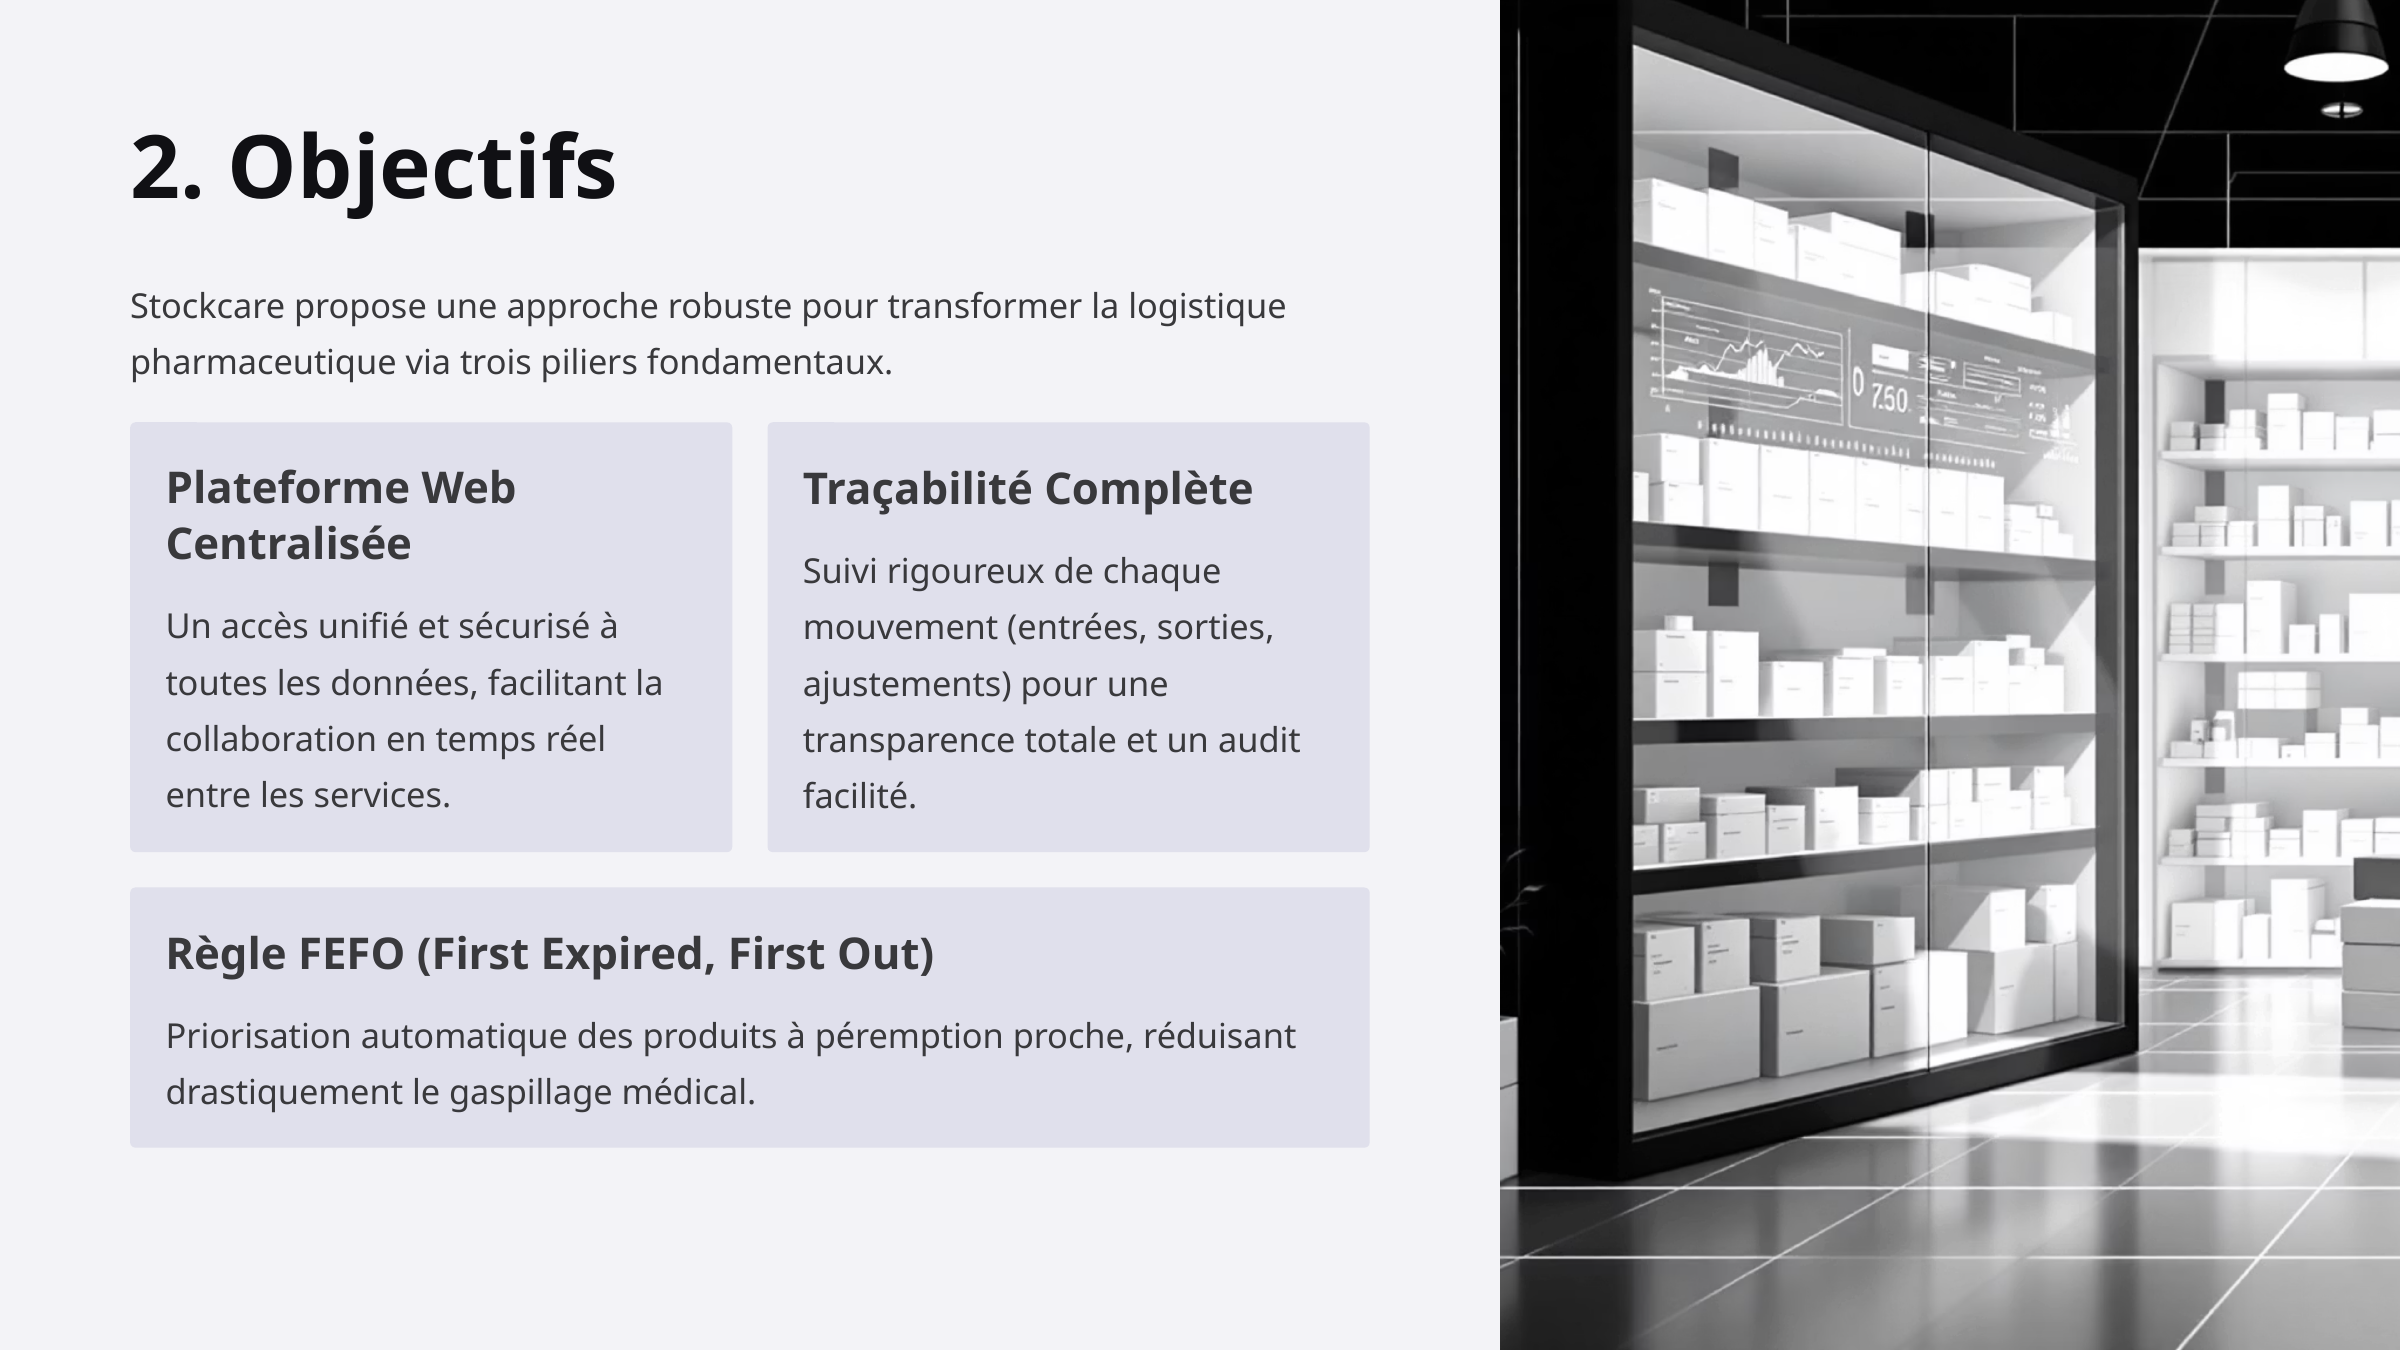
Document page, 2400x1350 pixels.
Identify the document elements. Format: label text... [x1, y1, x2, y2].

text_box Priorisation automatique des produits à péremption proche, réduisant drastiquement le gaspillage médical. [165, 999, 1335, 1113]
text_box Stockcare propose une approche robuste pour transformer la logistique pharmaceutique via trois piliers fondamentaux. [130, 269, 1370, 383]
text_box Suivi rigoureux de chaque mouvement (entrées, sorties, ajustements) pour une transparence totale et un audit facilité. [802, 534, 1335, 817]
text_box 2. Objectifs [130, 105, 1014, 217]
text_box Plateforme Web Centralisée [165, 457, 697, 568]
picture [1499, 0, 2400, 1350]
text_box Traçabilité Complète [802, 457, 1245, 513]
text_box Un accès unifié et sécurisé à toutes les données, facilitant la collaboration en temps réel entre les services. [165, 589, 697, 816]
text_box [767, 422, 1370, 853]
text_box Règle FEFO (First Expired, First Out) [165, 922, 916, 979]
text_box [130, 422, 733, 853]
text_box [130, 887, 1370, 1148]
